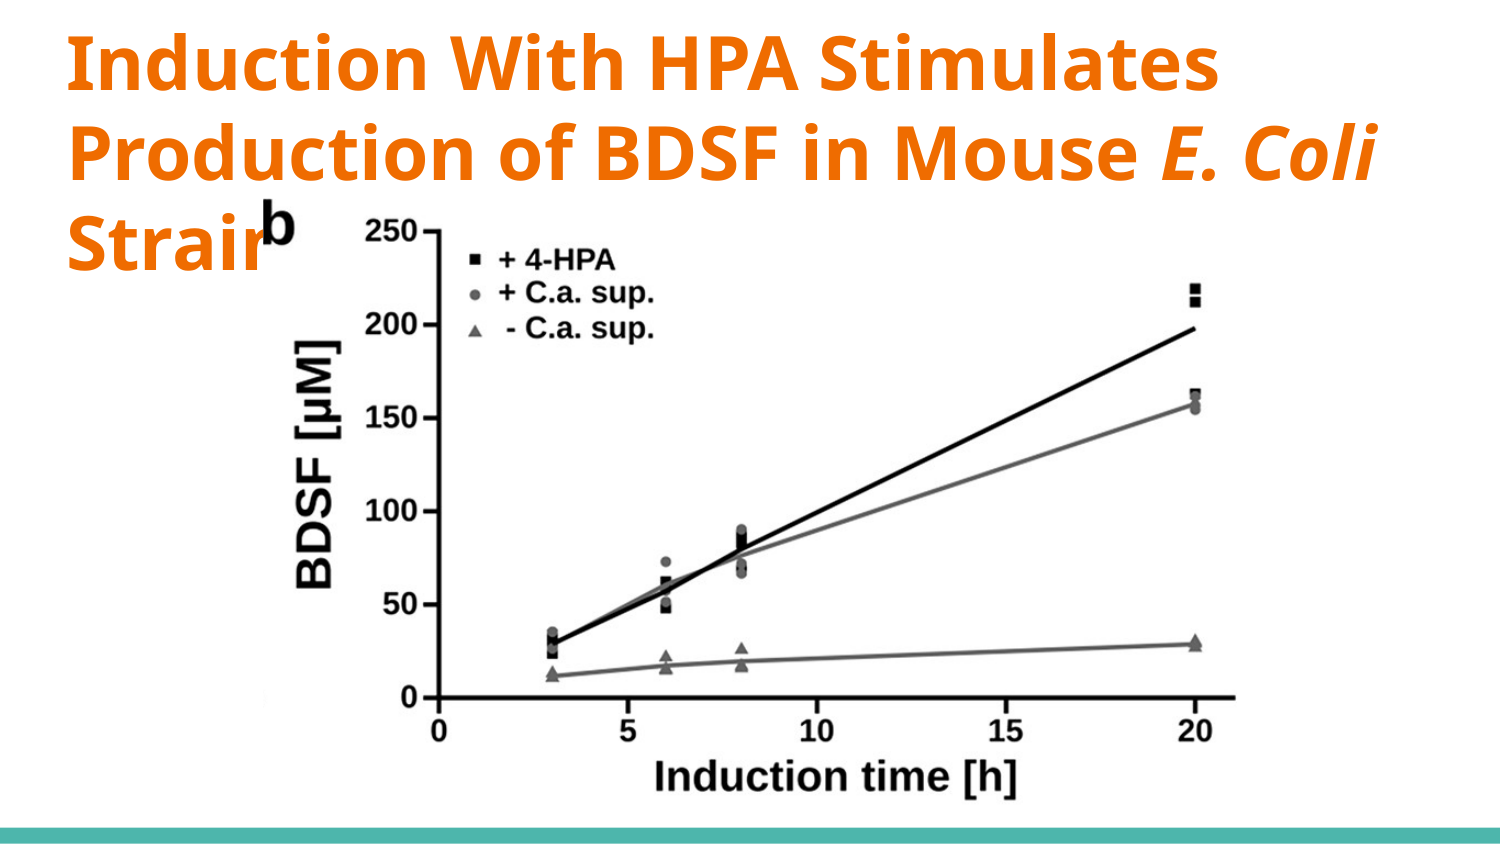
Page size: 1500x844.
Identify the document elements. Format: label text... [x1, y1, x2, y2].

picture [262, 197, 1238, 825]
title Induction With HPA Stimulates Production of BDSF in Mouse E. Coli Strain NGF-1 [51, 0, 1449, 94]
